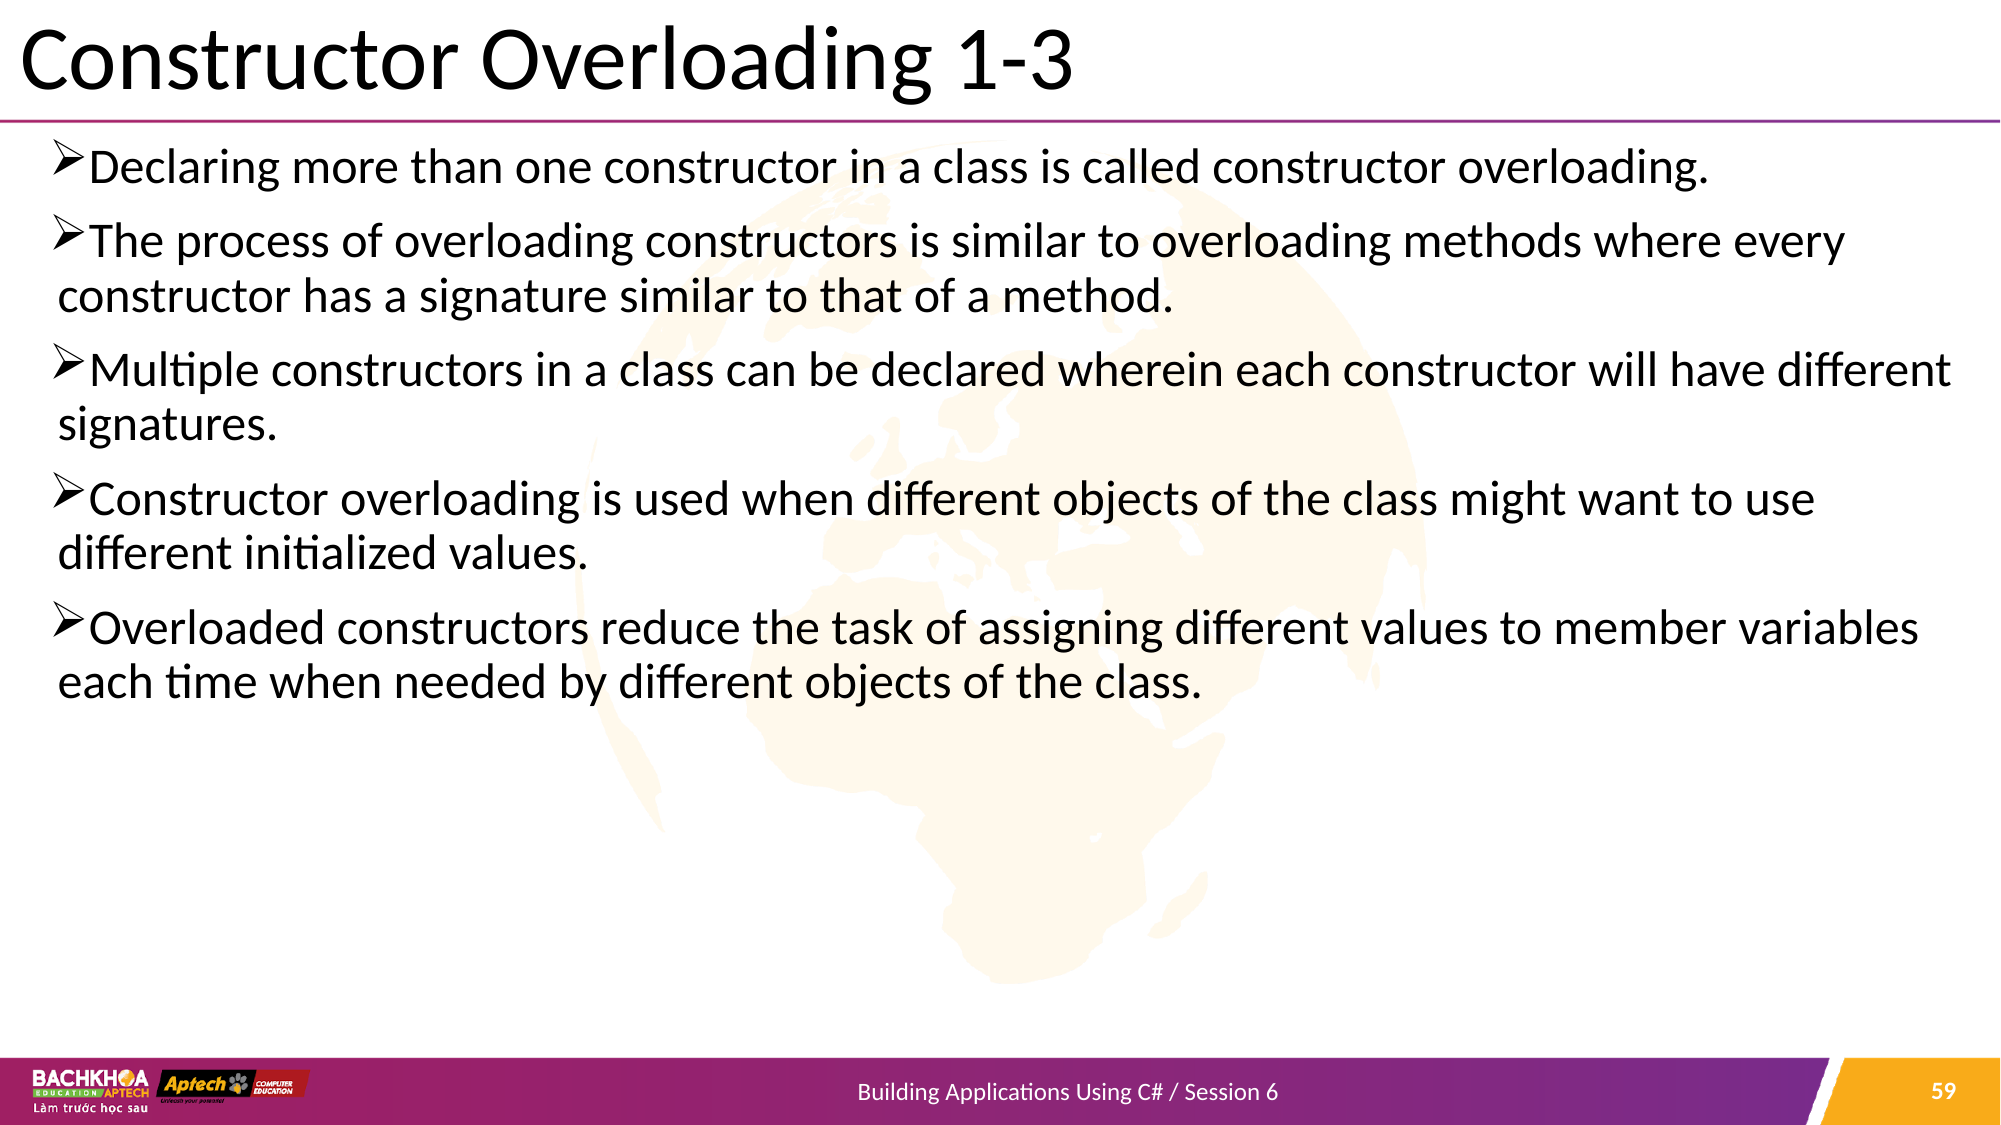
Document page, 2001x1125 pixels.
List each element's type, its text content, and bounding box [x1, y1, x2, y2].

footer Building Applications Using C# / Session 6 [324, 1060, 1813, 1120]
list Declaring more than one constructor in a class is called constructor overloading. The process of overloading constructors is similar to overloading methods where every constructor has a signature similar to that of a method. Multiple constructors in a class can be declared wherein each constructor will have different signatures. Constructor overloading is used when different objects of the class might want to use different initialized values. Overloaded constructors reduce the task of assigning different values to member variables each time when needed by different objects of the class. [5, 125, 1993, 1014]
slide_number 59 [1899, 1059, 1988, 1120]
picture [0, 0, 2001, 1125]
title Constructor Overloading 1-3 [5, 3, 1993, 116]
